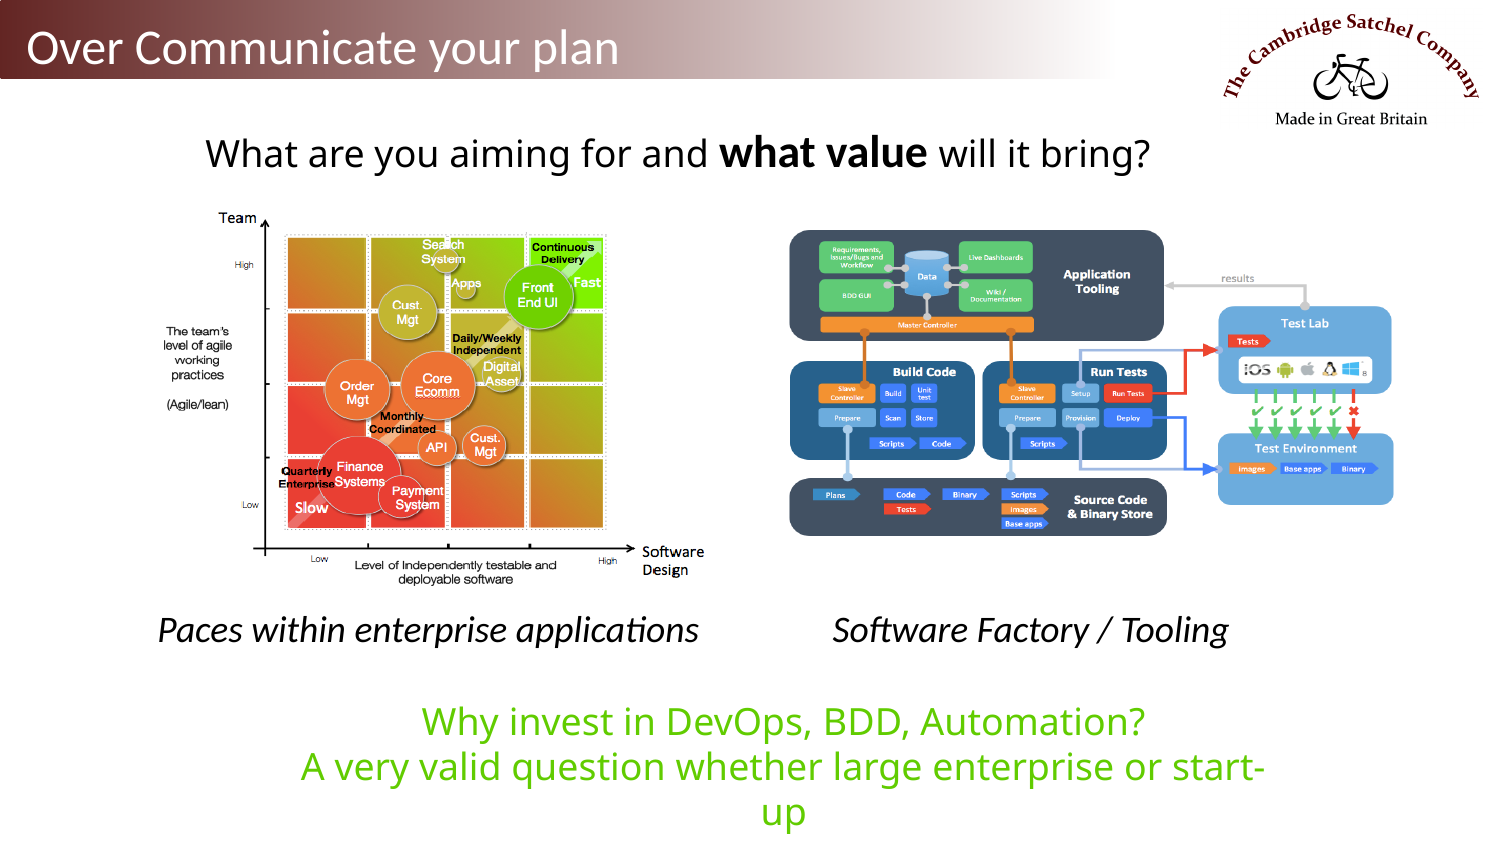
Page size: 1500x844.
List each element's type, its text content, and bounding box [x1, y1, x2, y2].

text_box Why invest in DevOps, BDD, Automation? A very valid question whether large enterprise or start-up [277, 690, 1290, 841]
picture [1220, 8, 1483, 129]
subtitle Over Communicate your plan [11, 6, 855, 115]
text_box Software Factory / Tooling [730, 597, 1332, 658]
text_box What are you aiming for and what value will it bring? [147, 114, 1209, 184]
picture [159, 205, 717, 590]
text_box Paces within enterprise applications [128, 597, 729, 658]
picture [783, 224, 1404, 541]
